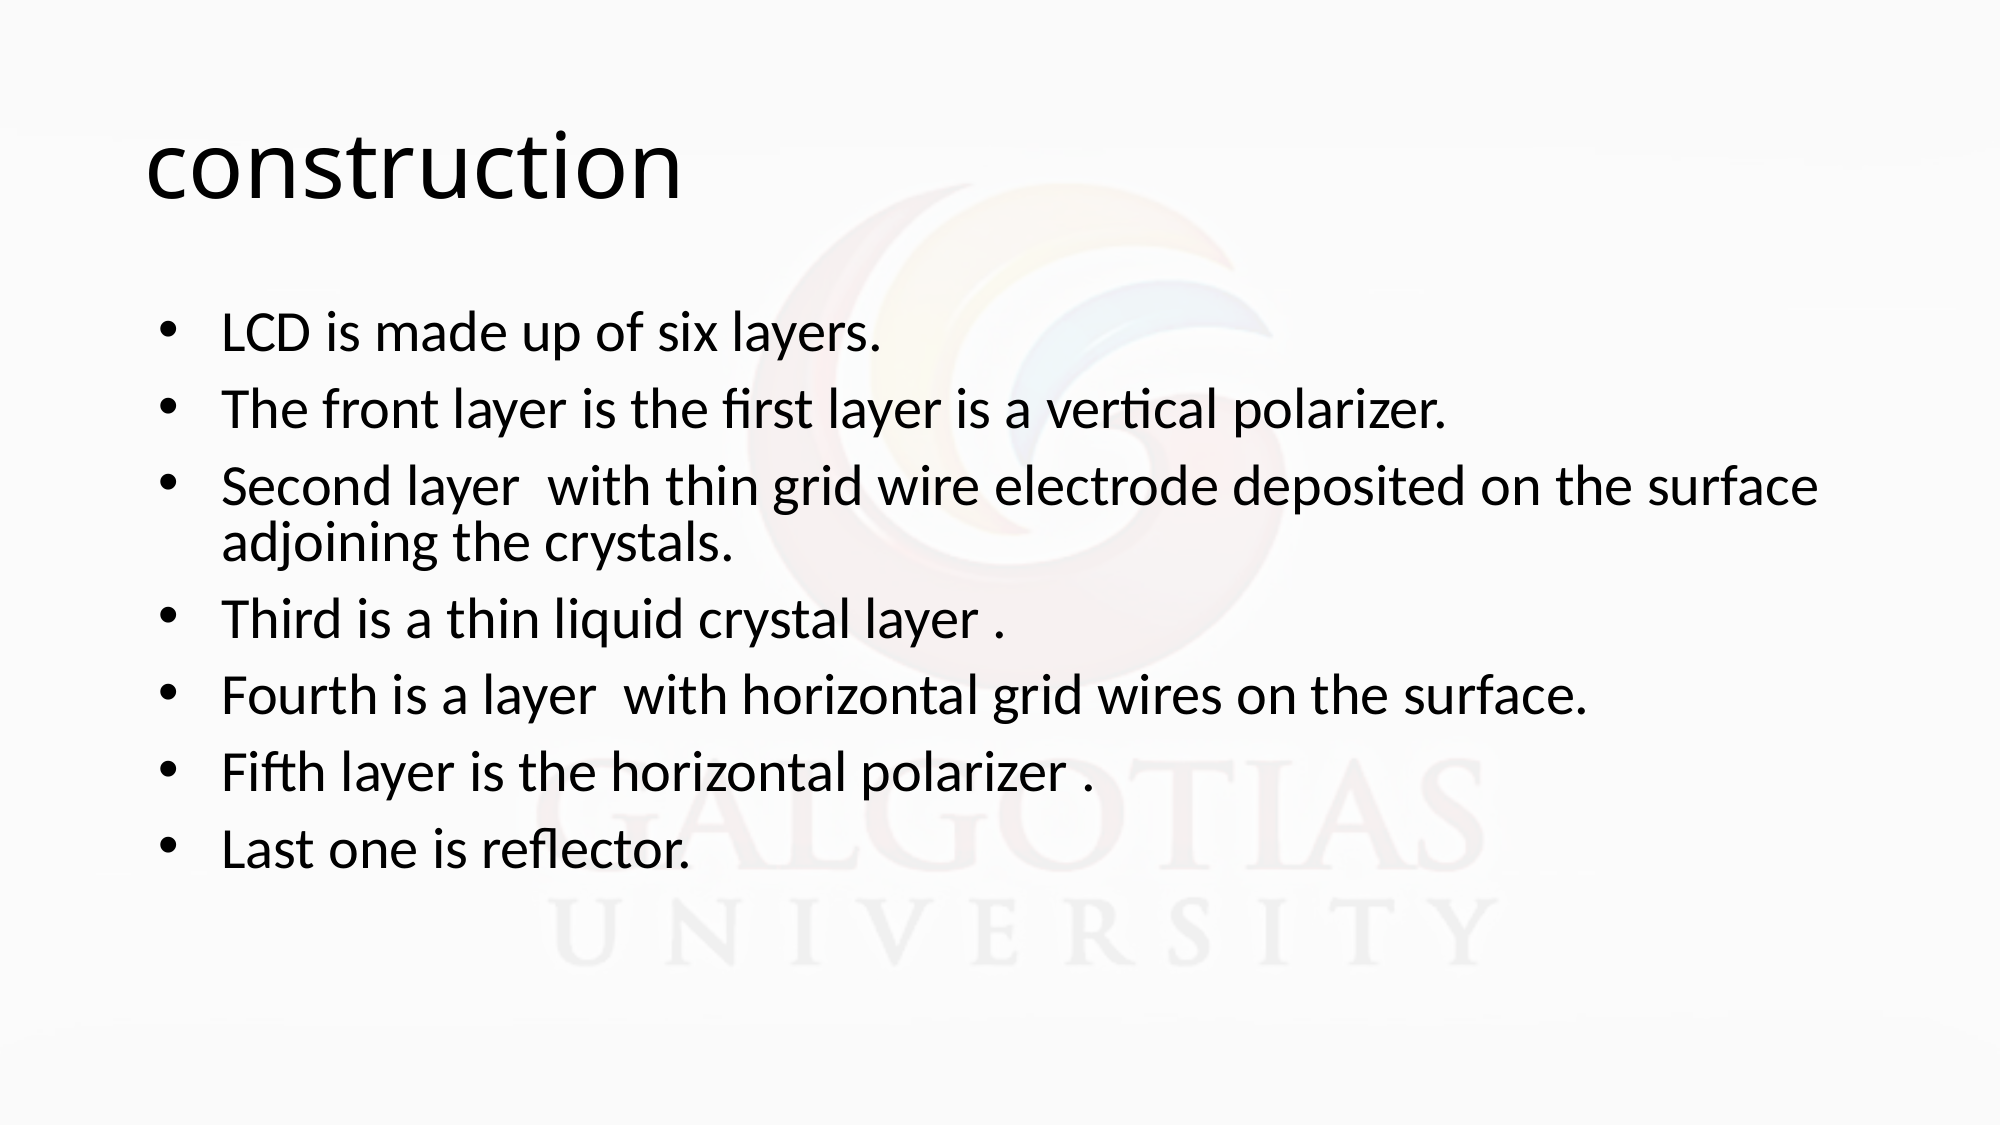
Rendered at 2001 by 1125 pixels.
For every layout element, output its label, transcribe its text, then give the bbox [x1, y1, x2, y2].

list LCD is made up of six layers. The front layer is the first layer is a vertical polarizer. Second layer with thin grid wire electrode deposited on the surface adjoining the crystals. Third is a thin liquid crystal layer . Fourth is a layer with horizontal grid wires on the surface. Fifth layer is the horizontal polarizer . Last one is reflector. [137, 299, 1863, 1014]
title construction [137, 59, 1863, 278]
